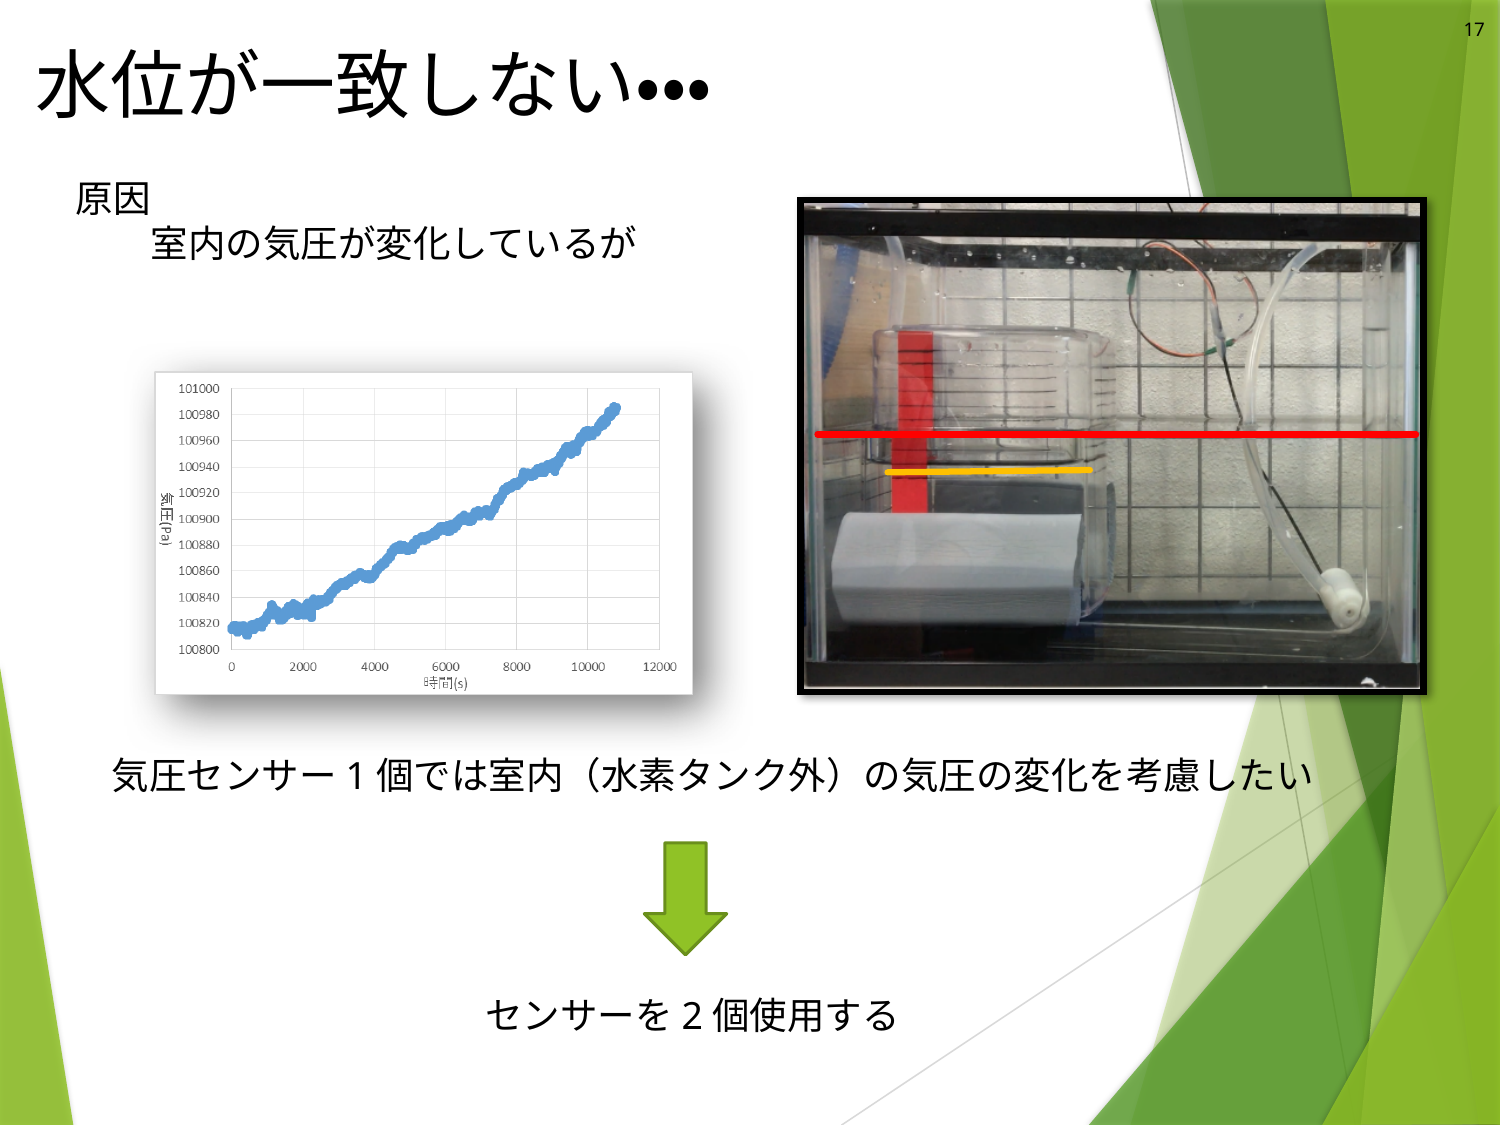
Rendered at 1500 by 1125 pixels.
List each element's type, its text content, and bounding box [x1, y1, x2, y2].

text_box 気圧センサー1個では室内（水素タンク外）の気圧の変化を考慮したい [96, 744, 1357, 805]
text_box [642, 841, 729, 956]
slide_number 17 [1415, 0, 1500, 60]
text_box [887, 469, 1091, 473]
text_box センサーを2個使用する [470, 984, 1500, 1045]
text_box 原因 室内の気圧が変化しているが [61, 167, 693, 318]
title 水位が一致しない・・・ [20, 29, 1365, 247]
picture [802, 202, 1421, 690]
picture [153, 370, 694, 696]
